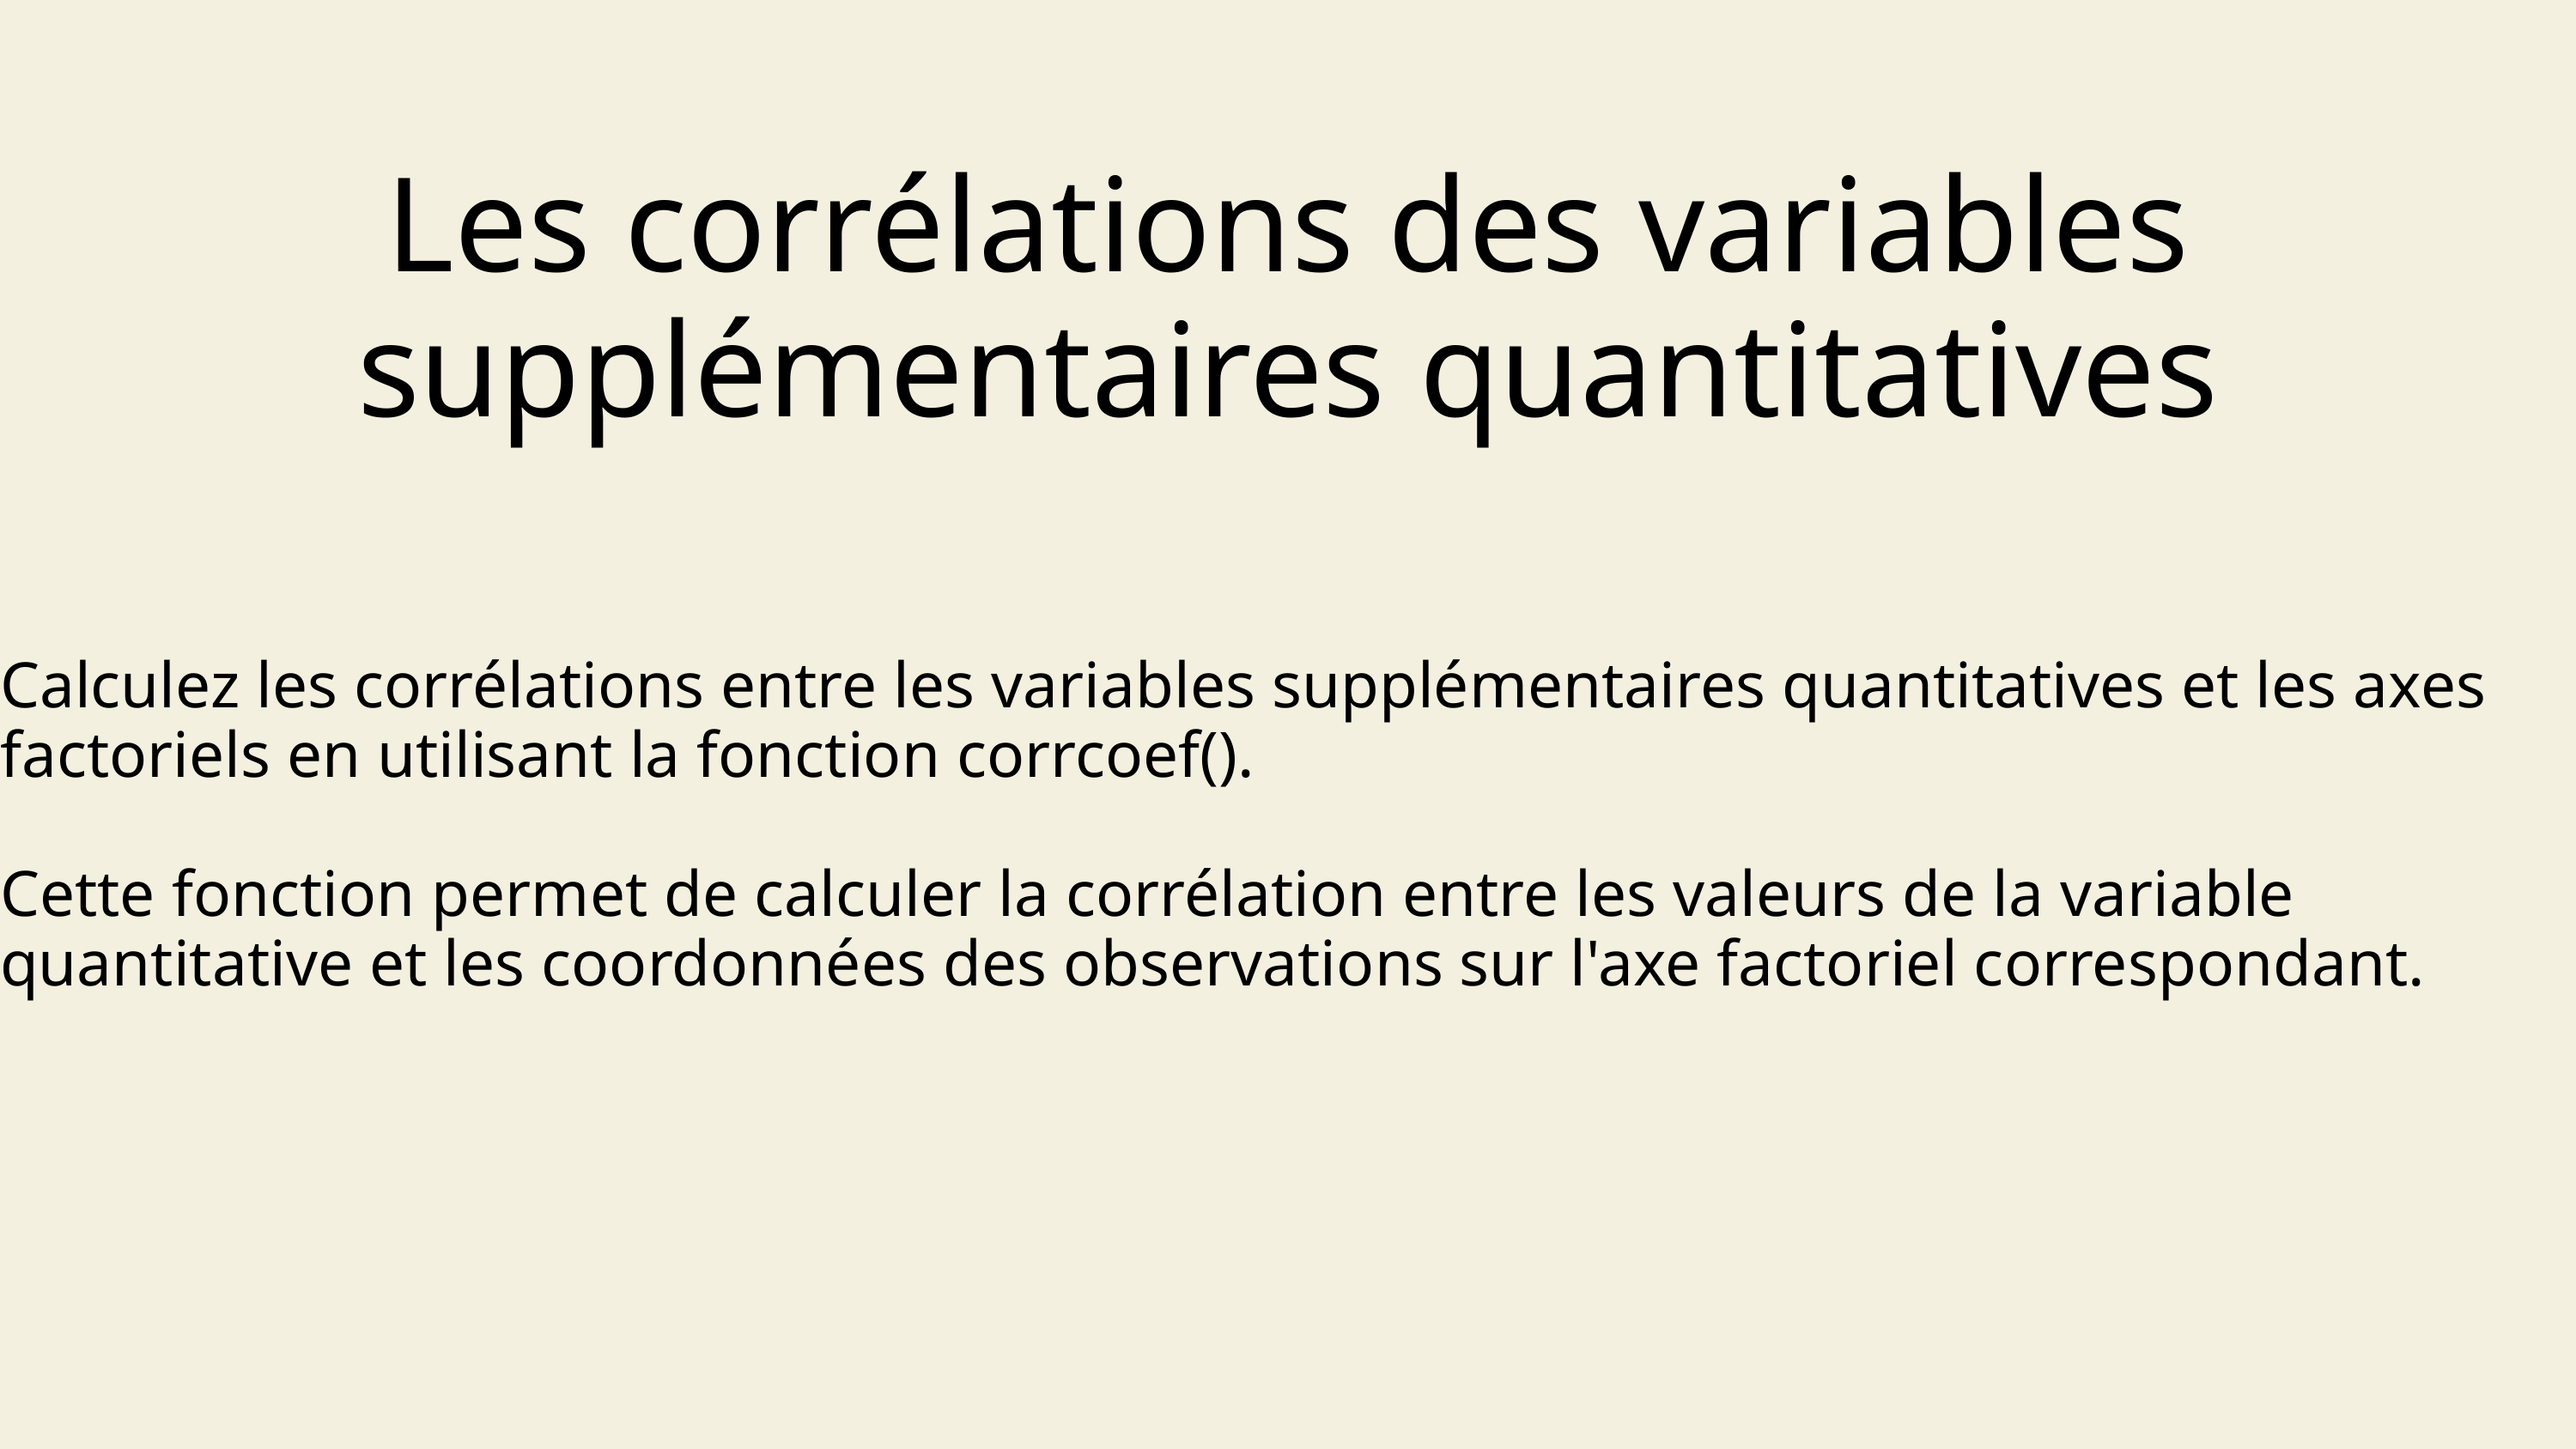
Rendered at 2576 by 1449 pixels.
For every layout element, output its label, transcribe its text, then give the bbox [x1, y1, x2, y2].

text_box Les corrélations des variables supplémentaires quantitatives [0, 153, 2576, 443]
text_box Calculez les corrélations entre les variables supplémentaires quantitatives et les axes factoriels en utilisant la fonction corrcoef(). Cette fonction permet de calculer la corrélation entre les valeurs de la variable quantitative et les coordonnées des observations sur l'axe factoriel correspondant. [0, 650, 2576, 998]
